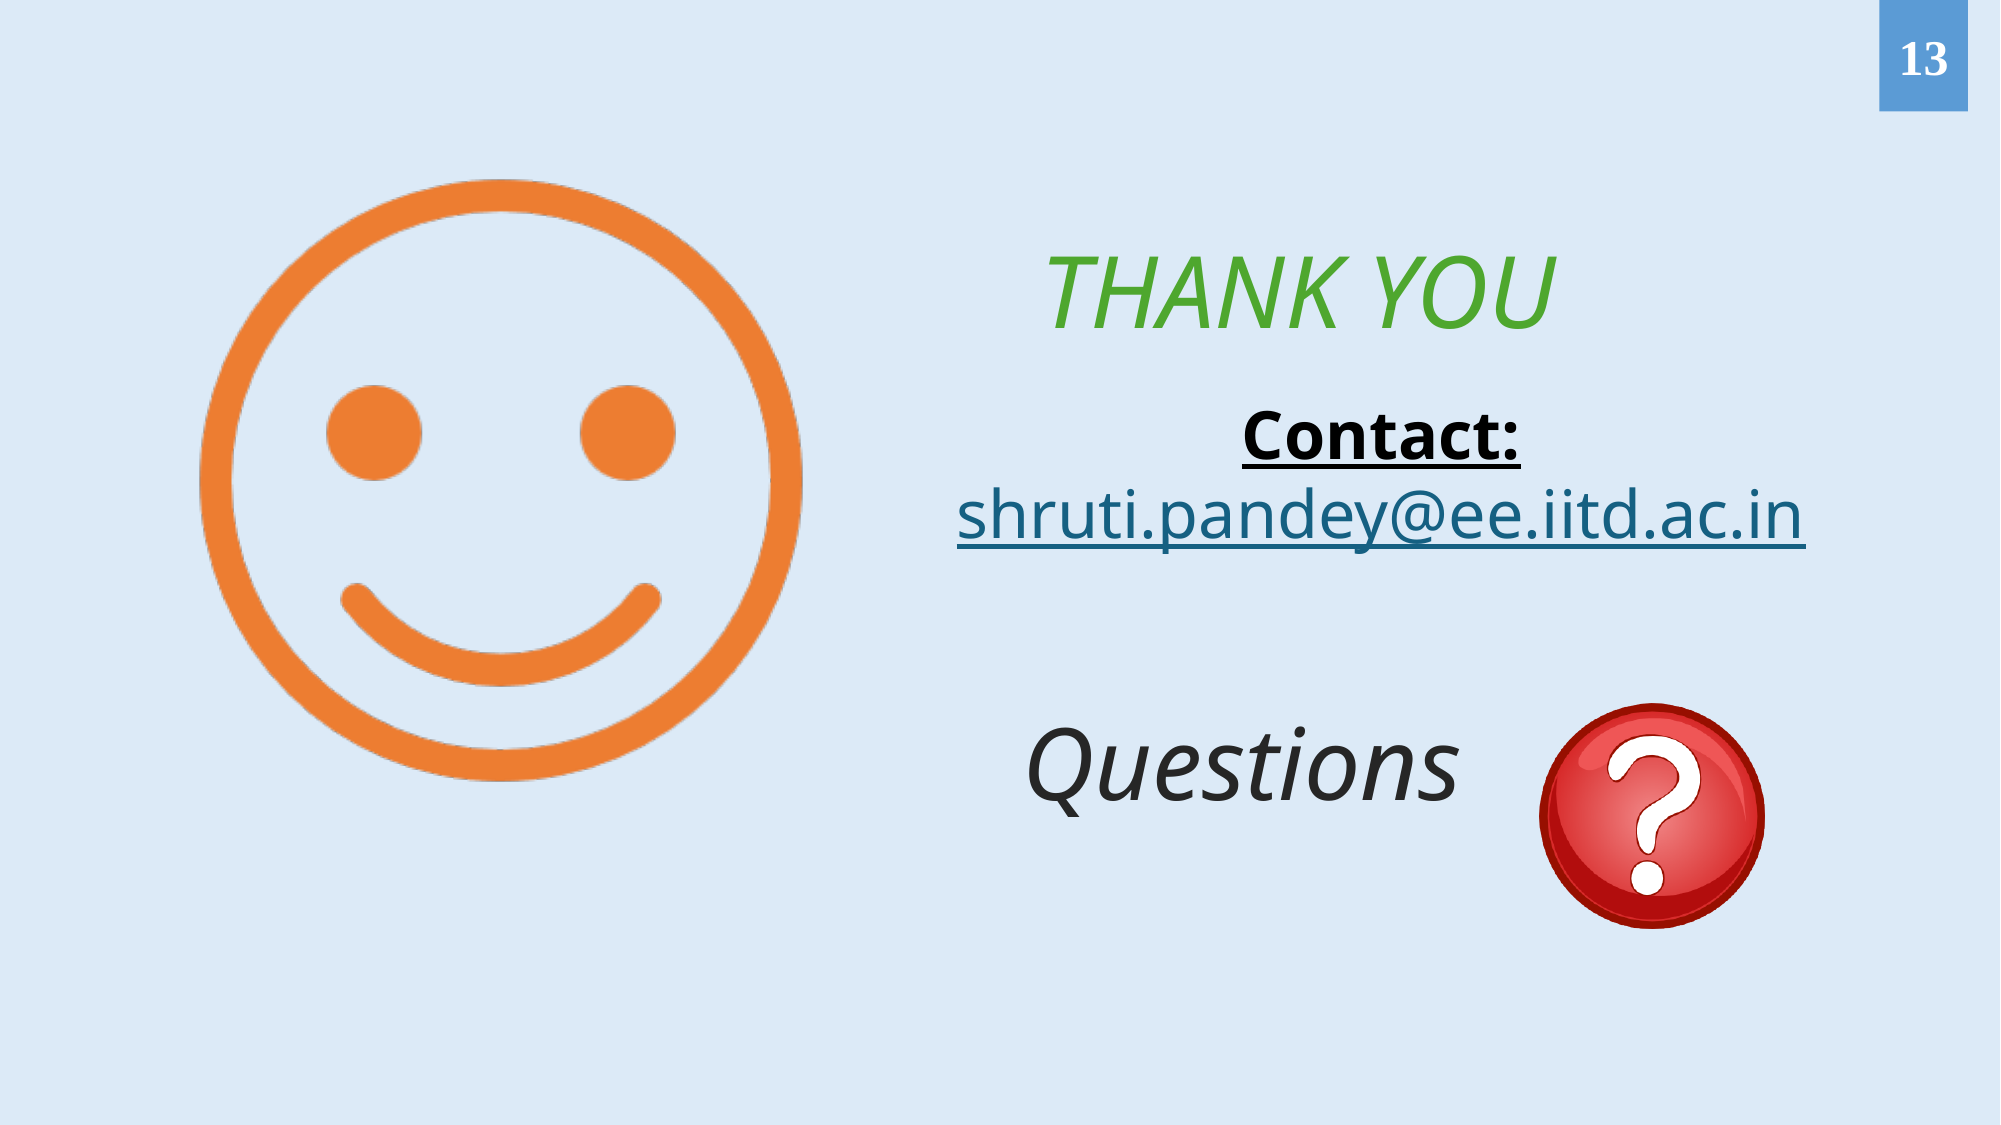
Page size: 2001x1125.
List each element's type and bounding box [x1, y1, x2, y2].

picture [1538, 703, 1765, 930]
text_box [880, 220, 1883, 830]
picture [121, 100, 882, 862]
